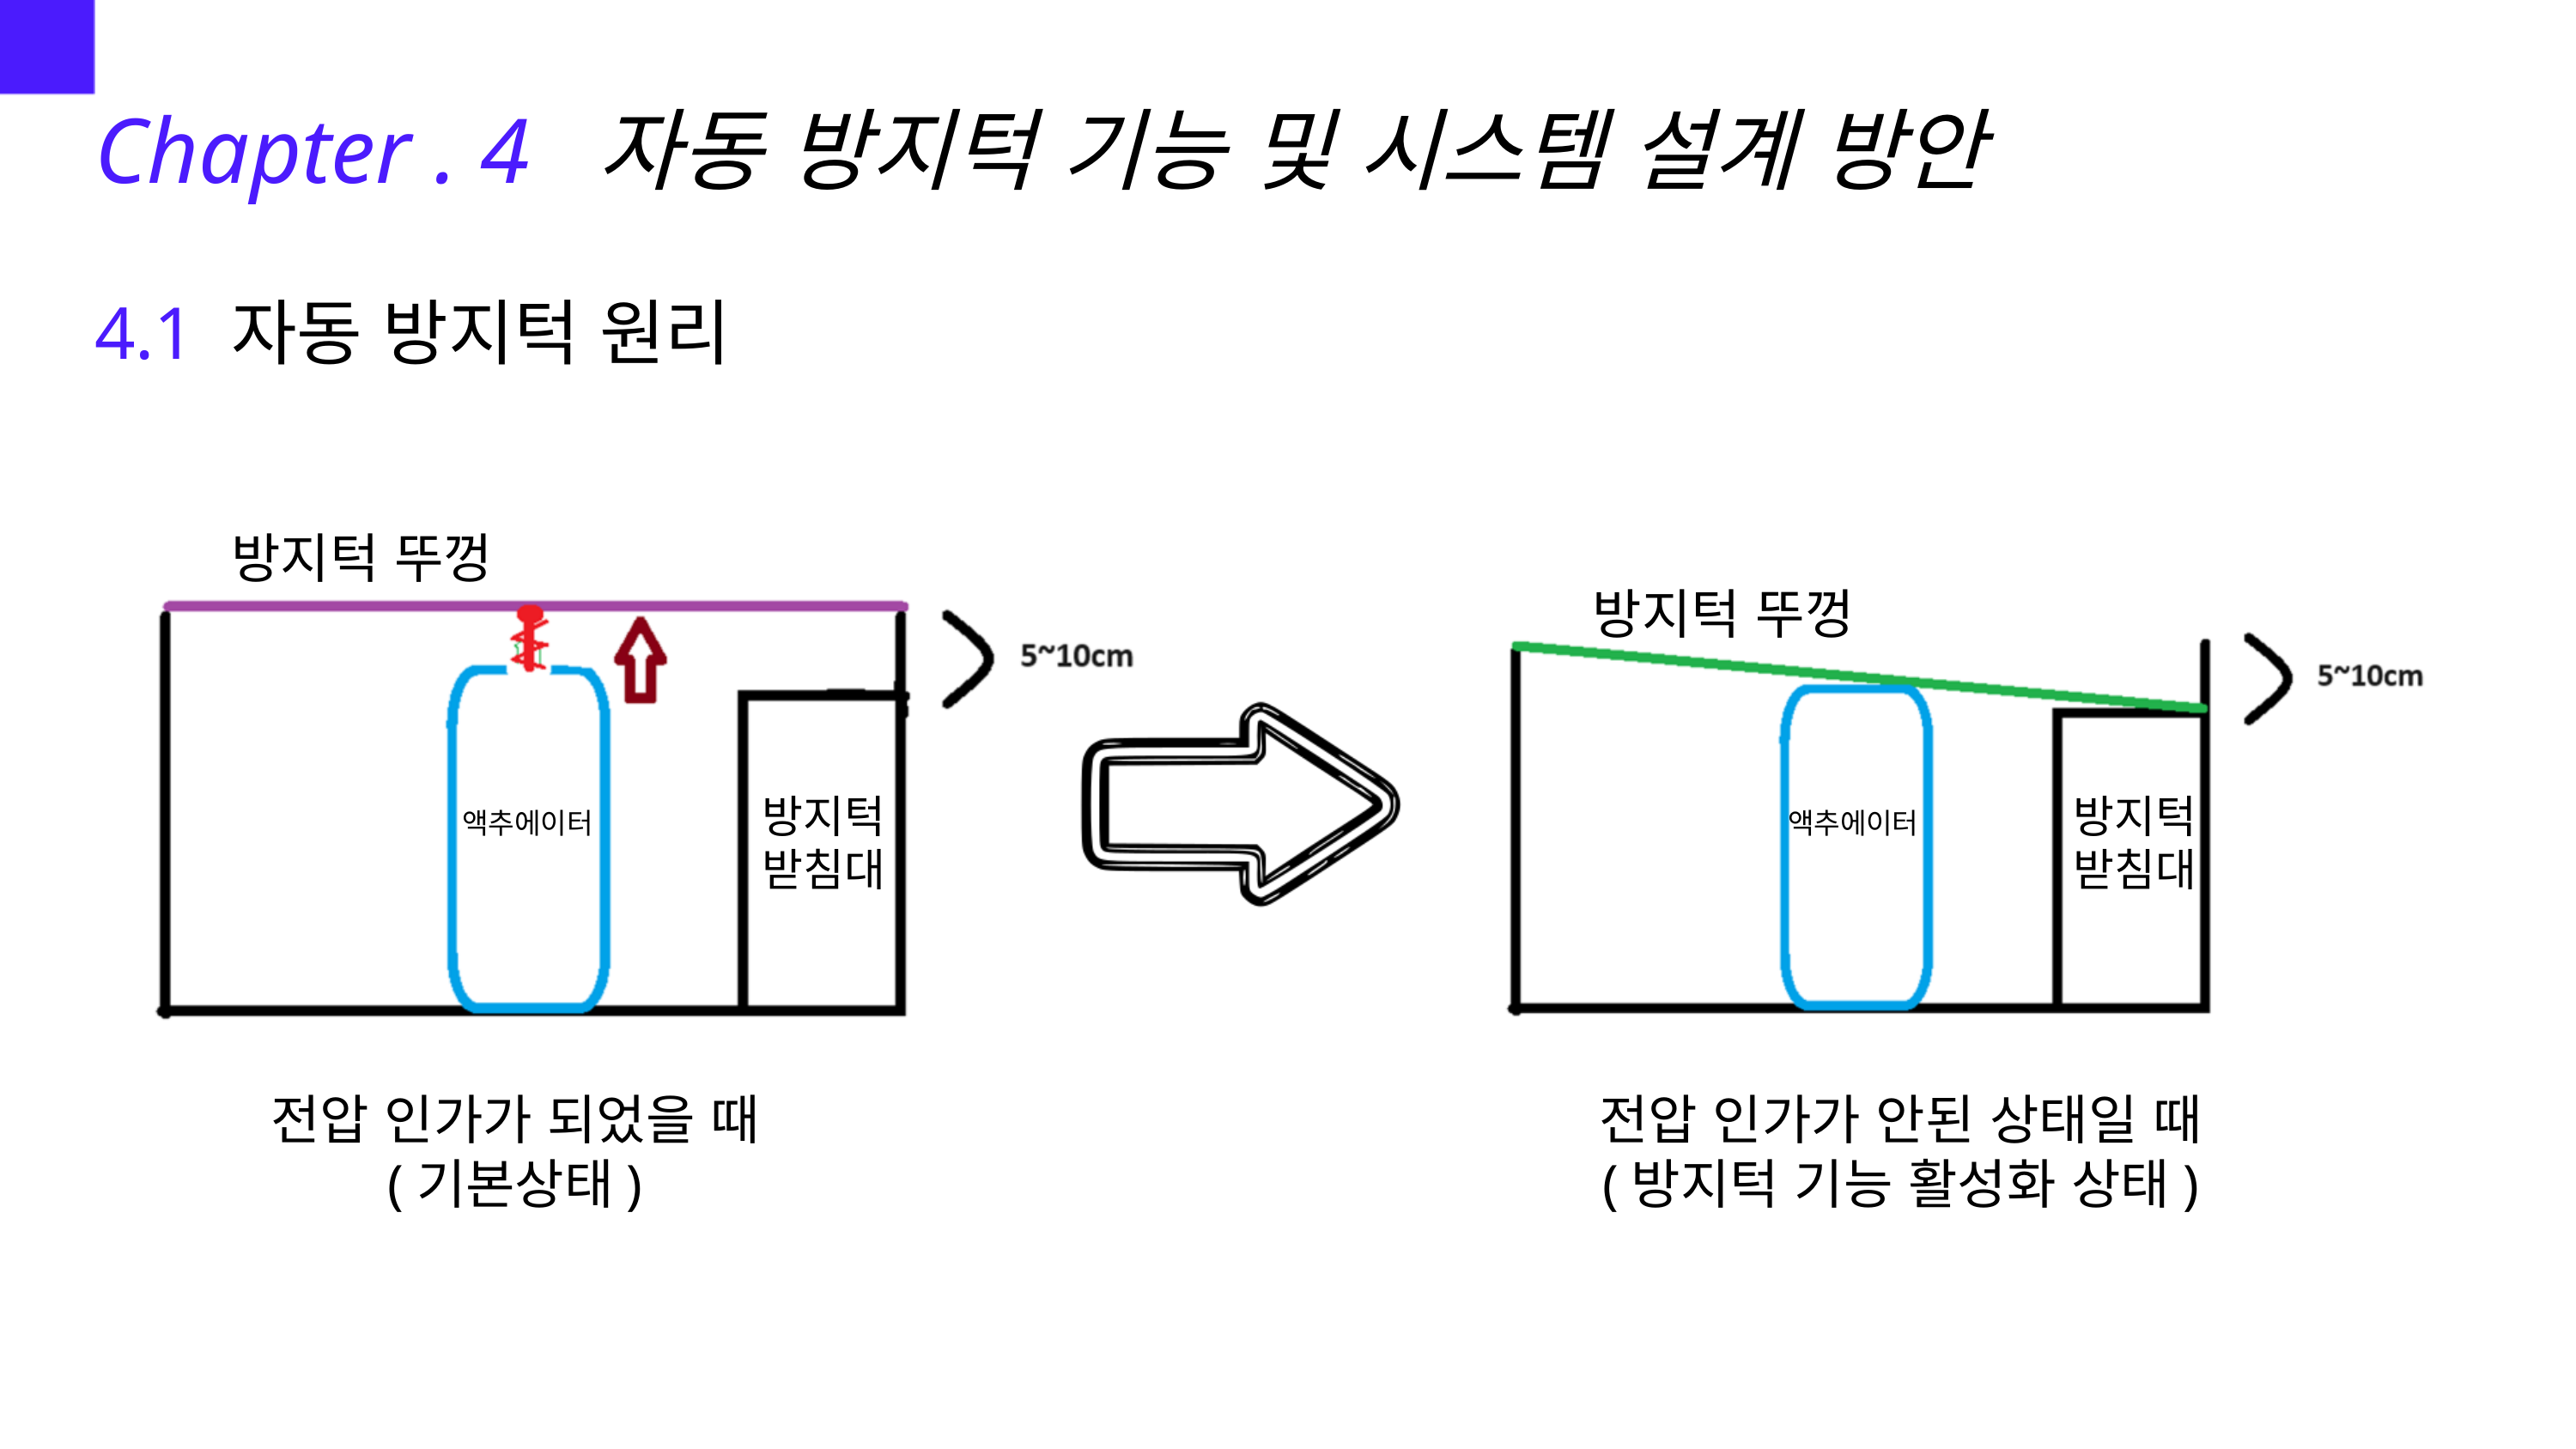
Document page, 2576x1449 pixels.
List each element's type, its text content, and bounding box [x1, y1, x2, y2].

picture [0, 0, 95, 95]
text_box Chapter . 4 자동 방지턱 기능 및 시스템 설계 방안 [94, 98, 2153, 224]
text_box 4.1 자동 방지턱 원리 [94, 291, 1002, 392]
picture [94, 524, 2500, 1086]
text_box 전압 인가가 되었을 때 (기본상태) [250, 1093, 781, 1229]
text_box 전압 인가가 안된 상태일 때 (방지턱 기능 활성화 상태) [1579, 1094, 2222, 1229]
